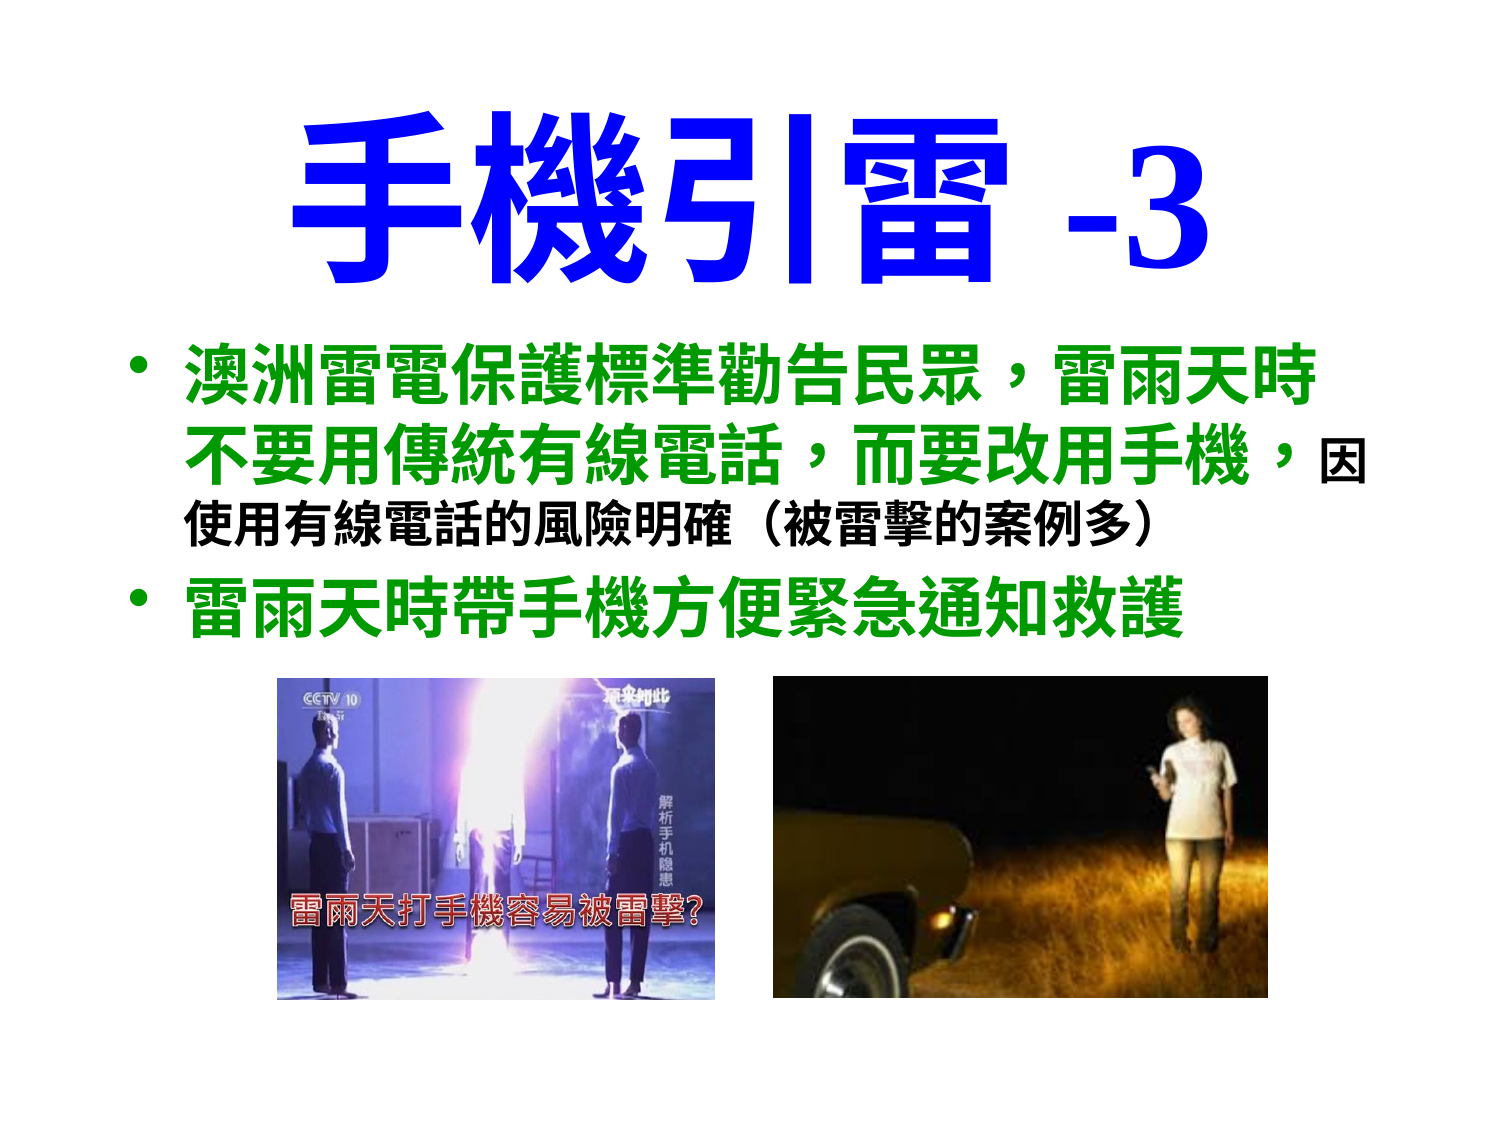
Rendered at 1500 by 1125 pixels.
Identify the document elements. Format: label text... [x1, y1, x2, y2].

title 手機引雷-3 [112, 99, 1388, 288]
list 澳洲雷電保護標準勸告民眾，雷雨天時不要用傳統有線電話，而要改用手機，因使用有線電話的風險明確（被雷擊的案例多） 雷雨天時帶手機方便緊急通知救護 [112, 324, 1388, 1000]
picture [773, 675, 1269, 999]
picture [277, 678, 716, 1001]
